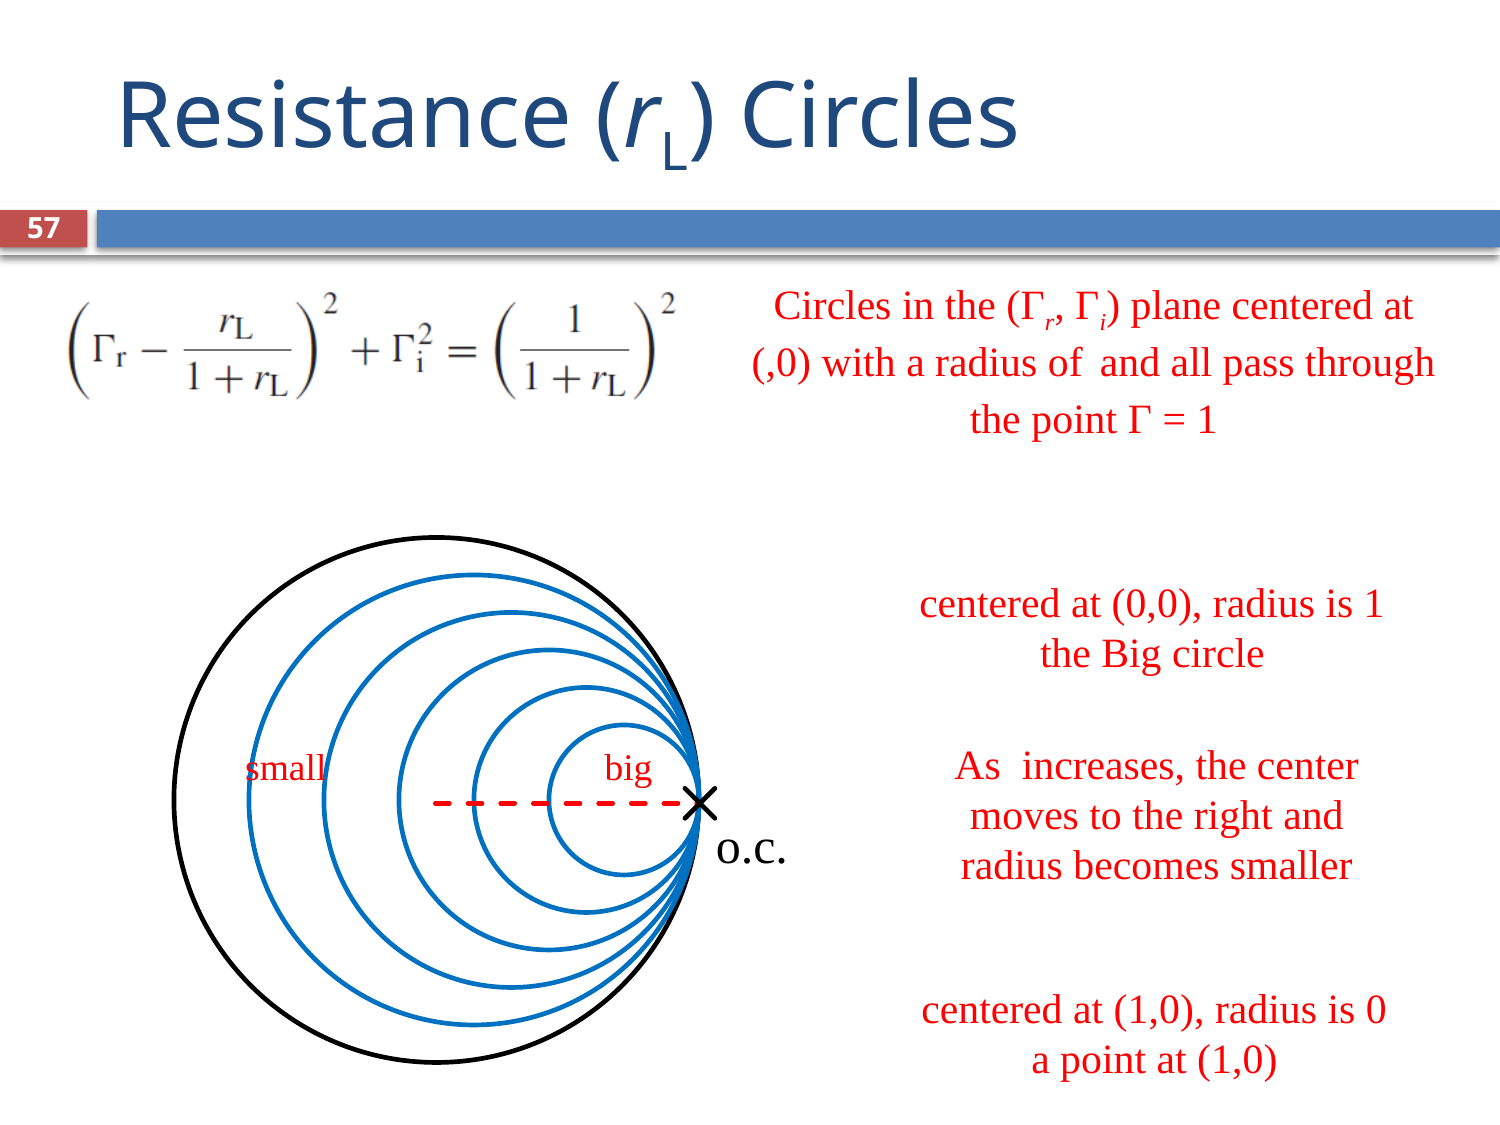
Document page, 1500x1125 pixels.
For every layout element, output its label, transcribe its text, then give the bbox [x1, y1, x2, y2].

text_box [473, 687, 698, 803]
title Resistance (rL) Circles [100, 37, 1438, 200]
text_box [474, 814, 695, 913]
picture [57, 289, 684, 413]
text_box [398, 649, 697, 950]
text_box [550, 814, 693, 875]
slide_number 57 [0, 208, 88, 249]
text_box [548, 724, 698, 803]
text_box [323, 612, 696, 988]
text_box [173, 537, 694, 1063]
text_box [684, 788, 716, 819]
text_box [248, 574, 695, 1025]
text_box o.c. [700, 805, 803, 881]
